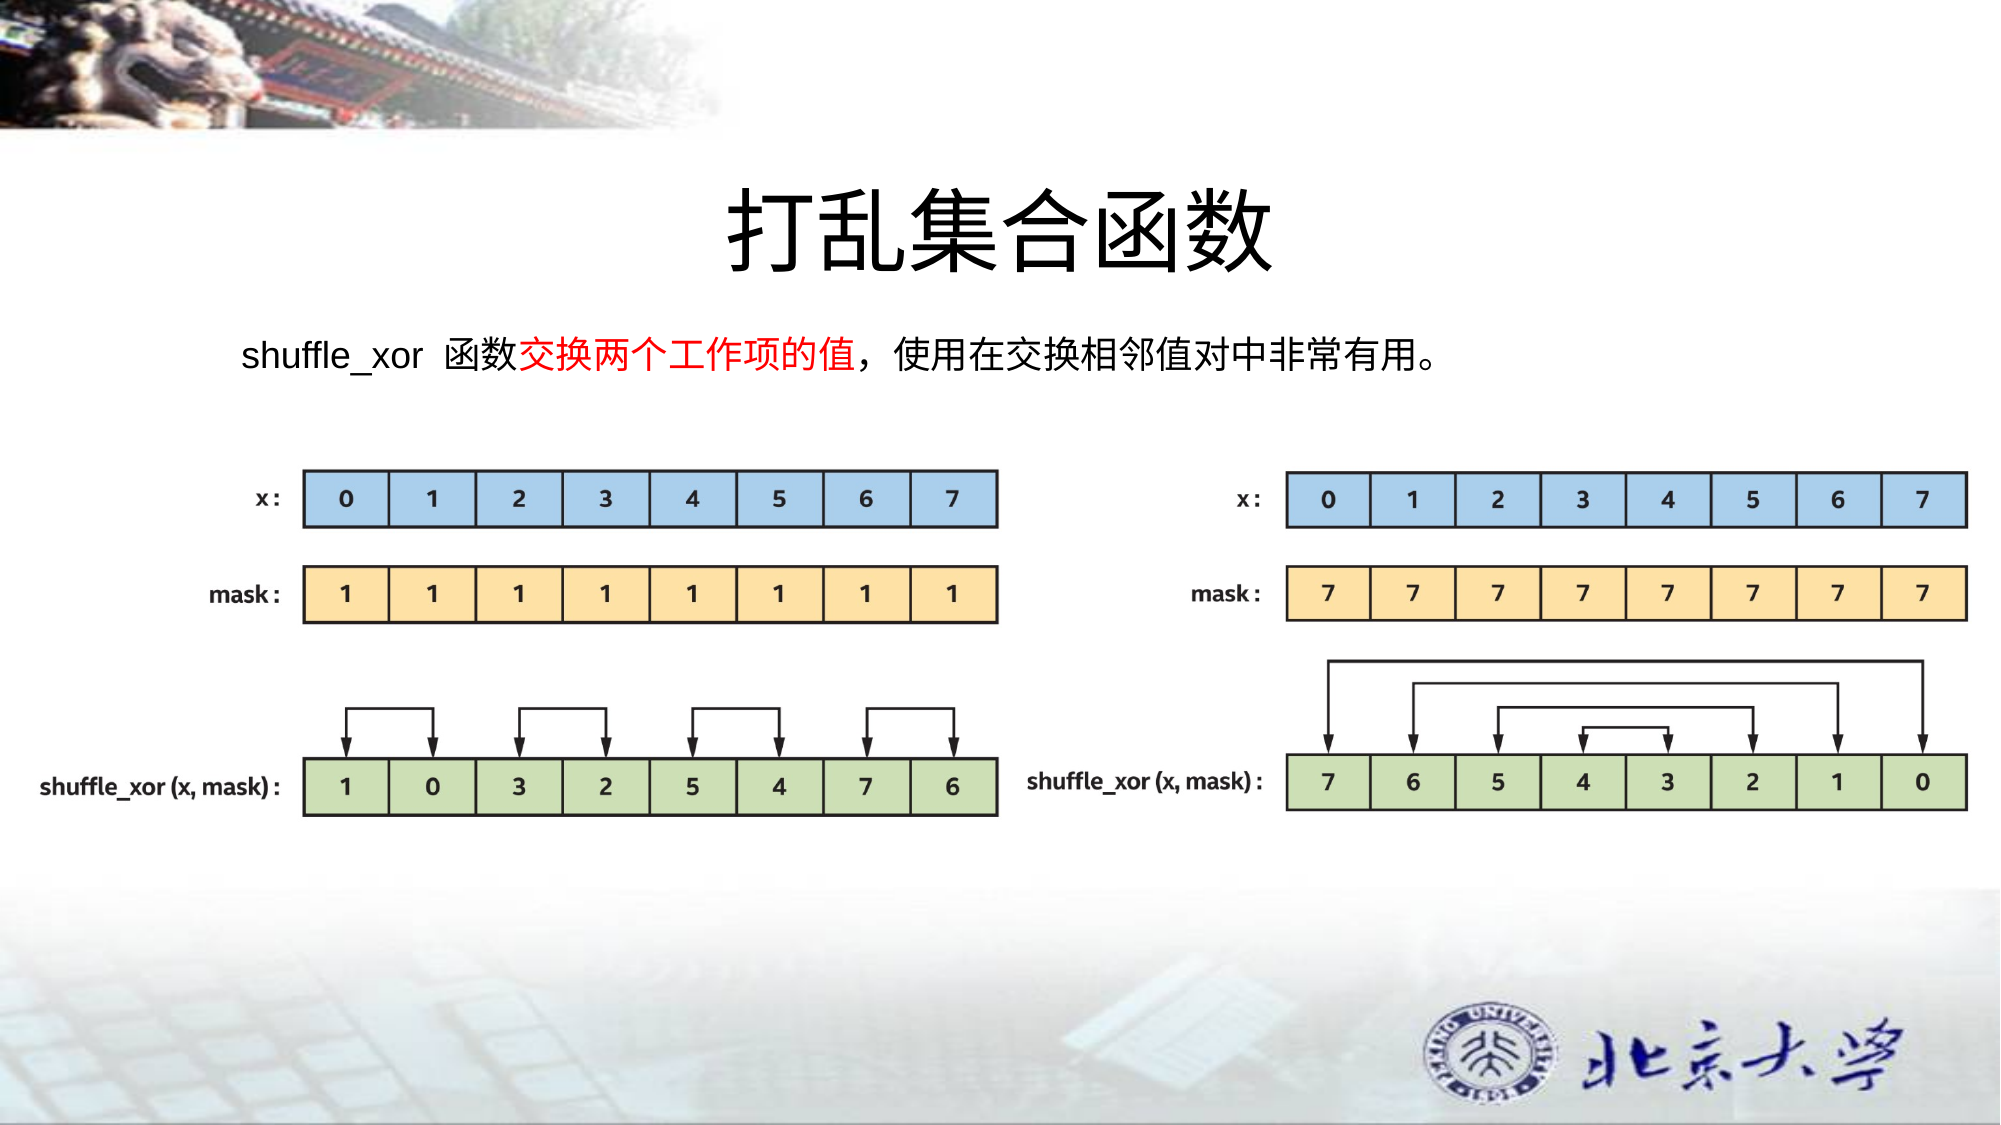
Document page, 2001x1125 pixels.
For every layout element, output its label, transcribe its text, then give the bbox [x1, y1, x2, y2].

picture [0, 0, 2000, 1125]
title 打乱集合函数 [99, 145, 1900, 258]
text_box shuffle_xor 函数交换两个工作项的值，使用在交换相邻值对中非常有用。 [142, 301, 1900, 384]
